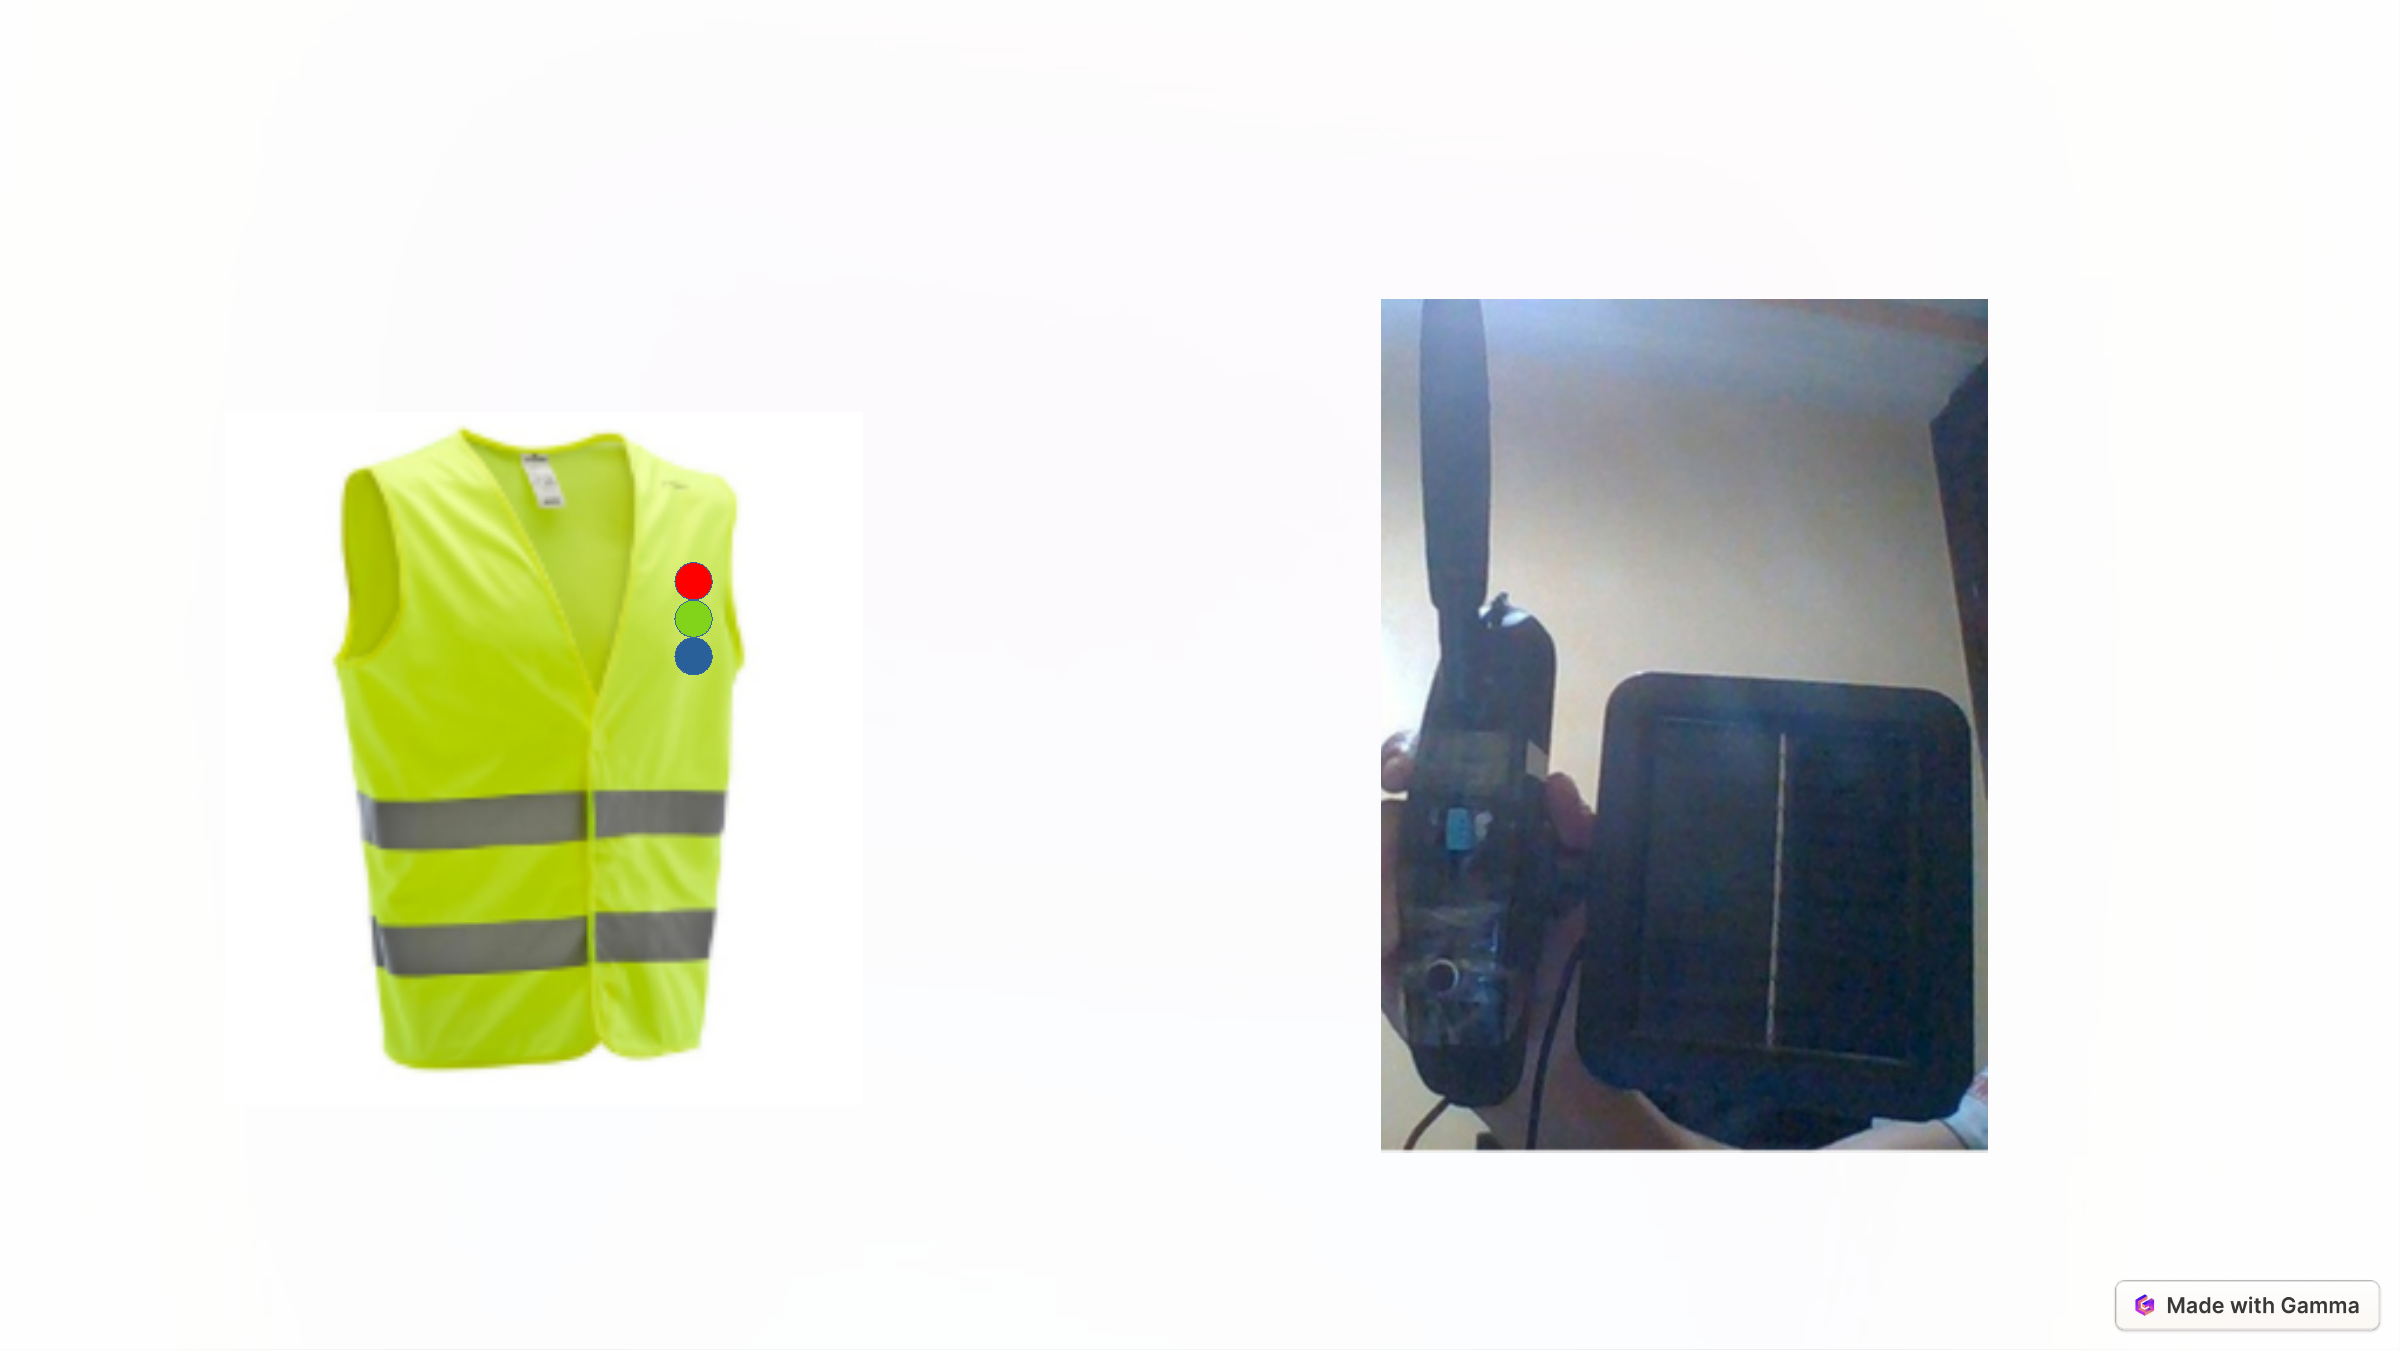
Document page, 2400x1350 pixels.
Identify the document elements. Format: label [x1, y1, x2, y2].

picture [2106, 1271, 2389, 1339]
picture [224, 412, 863, 1105]
picture [1380, 299, 1988, 1153]
